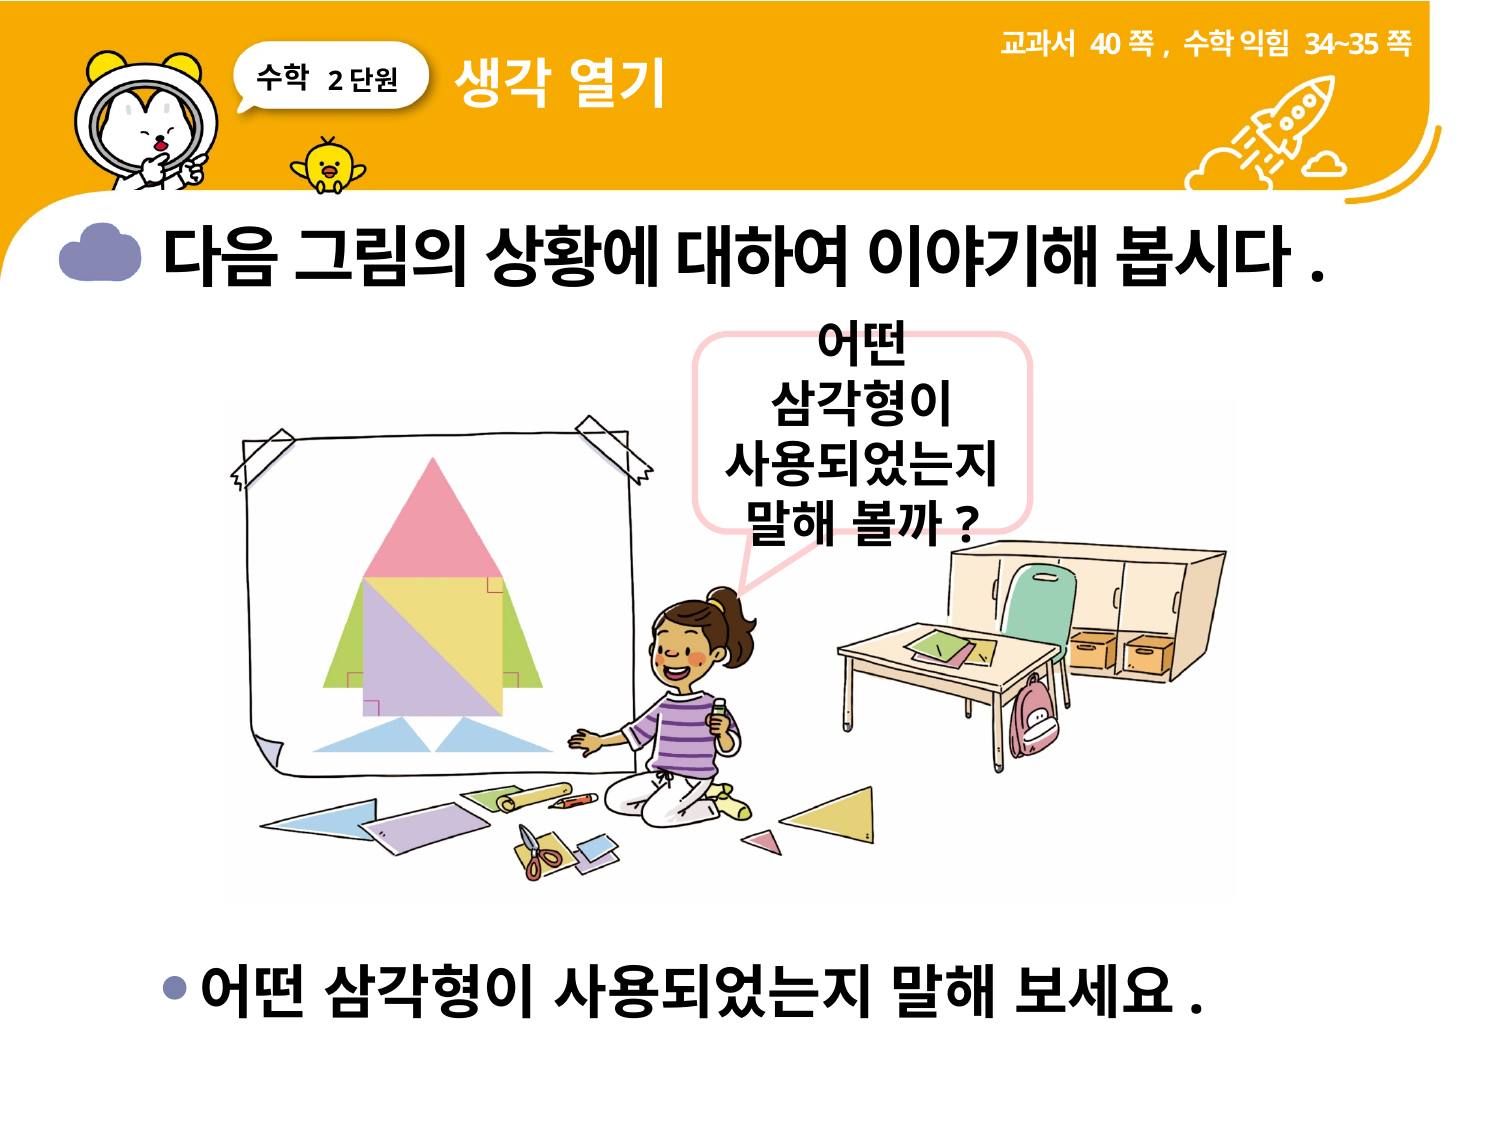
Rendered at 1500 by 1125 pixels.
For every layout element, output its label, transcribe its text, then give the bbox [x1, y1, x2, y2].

list 2단원 [282, 55, 445, 106]
list 교과서 40쪽, 수학 익힘 34~35쪽 [983, 22, 1428, 70]
text_box [162, 976, 187, 1000]
text_box 어떤 삼각형이 사용되었는지 말해 보세요. [184, 948, 1428, 1033]
picture [0, 1, 1500, 1124]
list 생각 열기 [438, 39, 1205, 126]
text_box 다음 그림의 상황에 대하여 이야기해 봅시다. [146, 206, 1387, 302]
text_box 어떤 삼각형이 사용되었는지 말해 볼까? [693, 332, 1032, 397]
